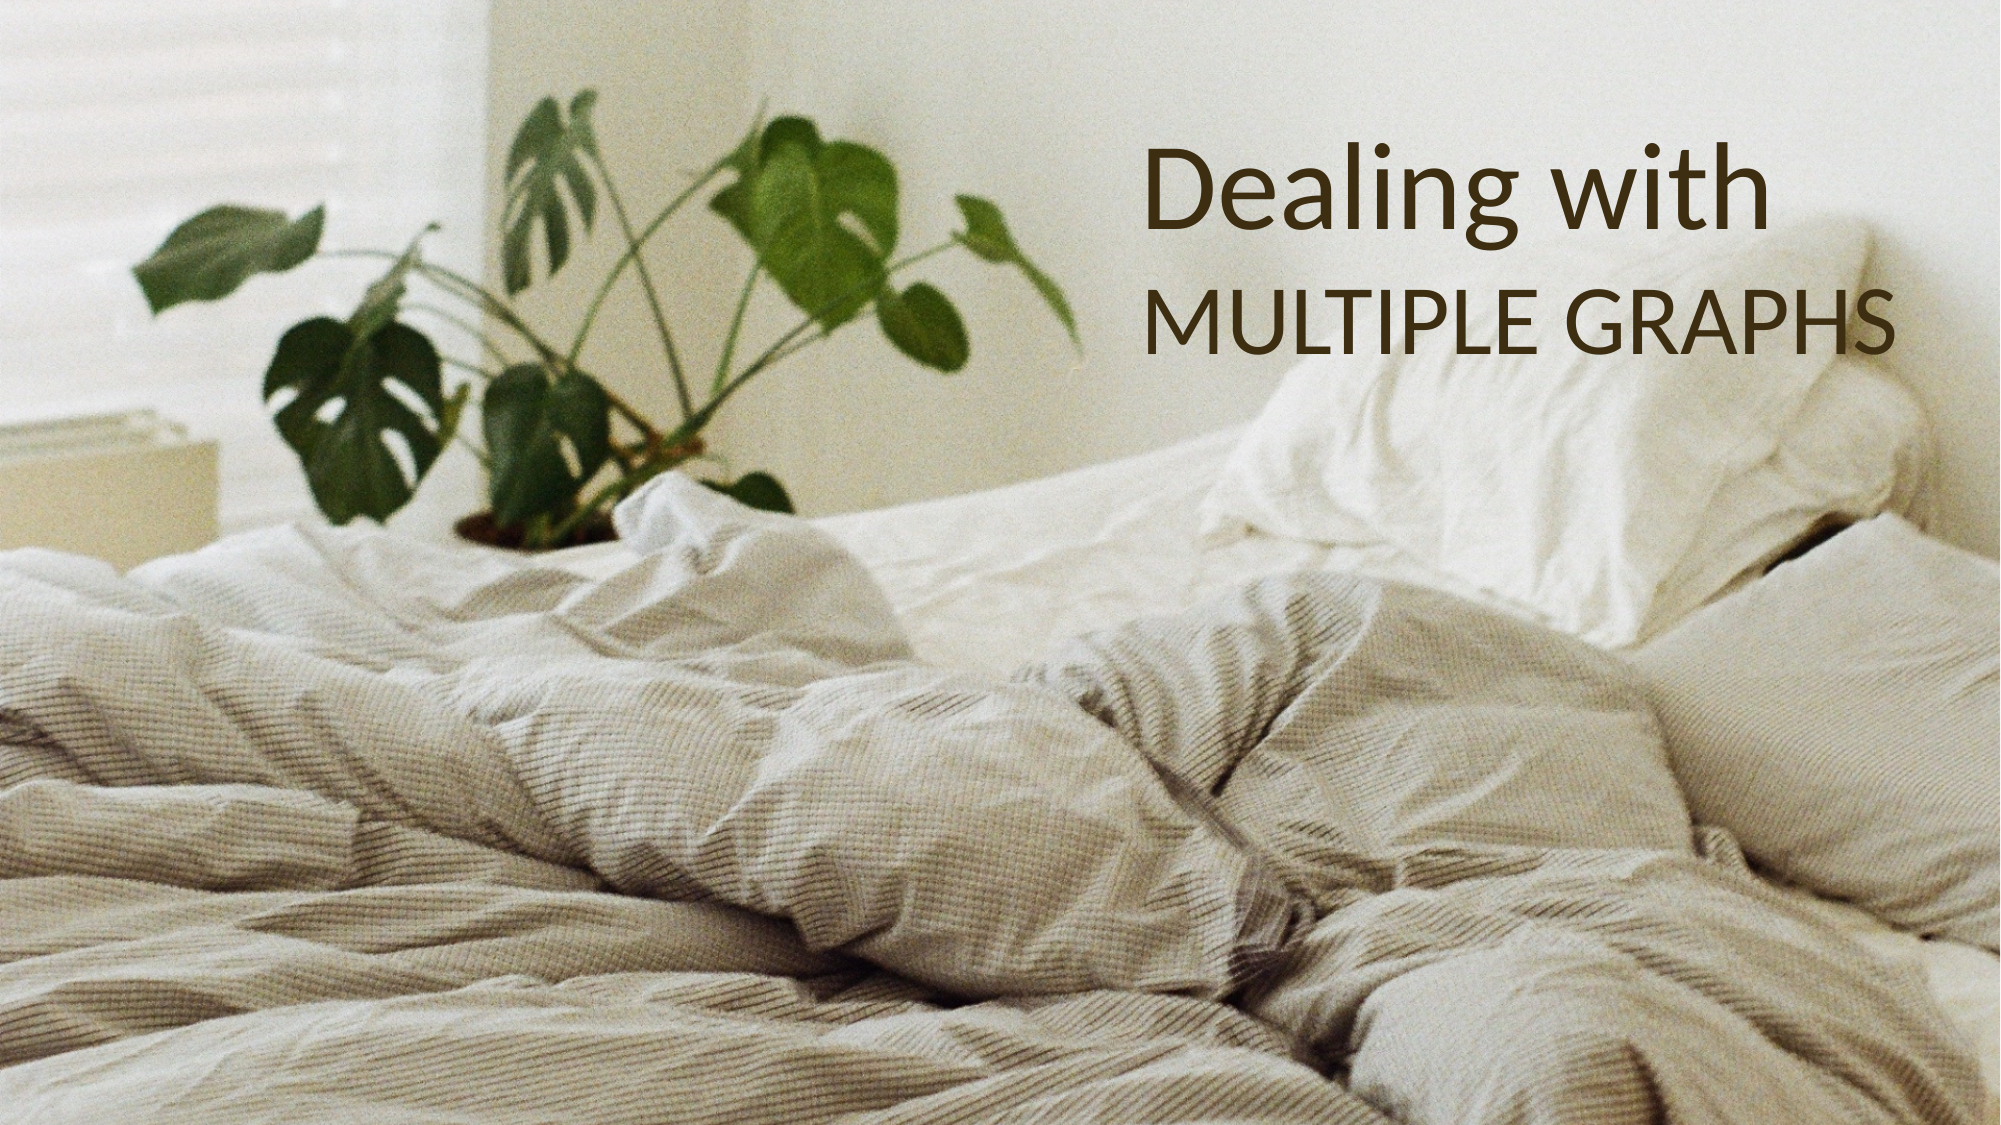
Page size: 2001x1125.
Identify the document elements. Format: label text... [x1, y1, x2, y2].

text_box Dealing with MULTIPLE GRAPHS [1125, 96, 1915, 382]
picture [0, 0, 2001, 1125]
